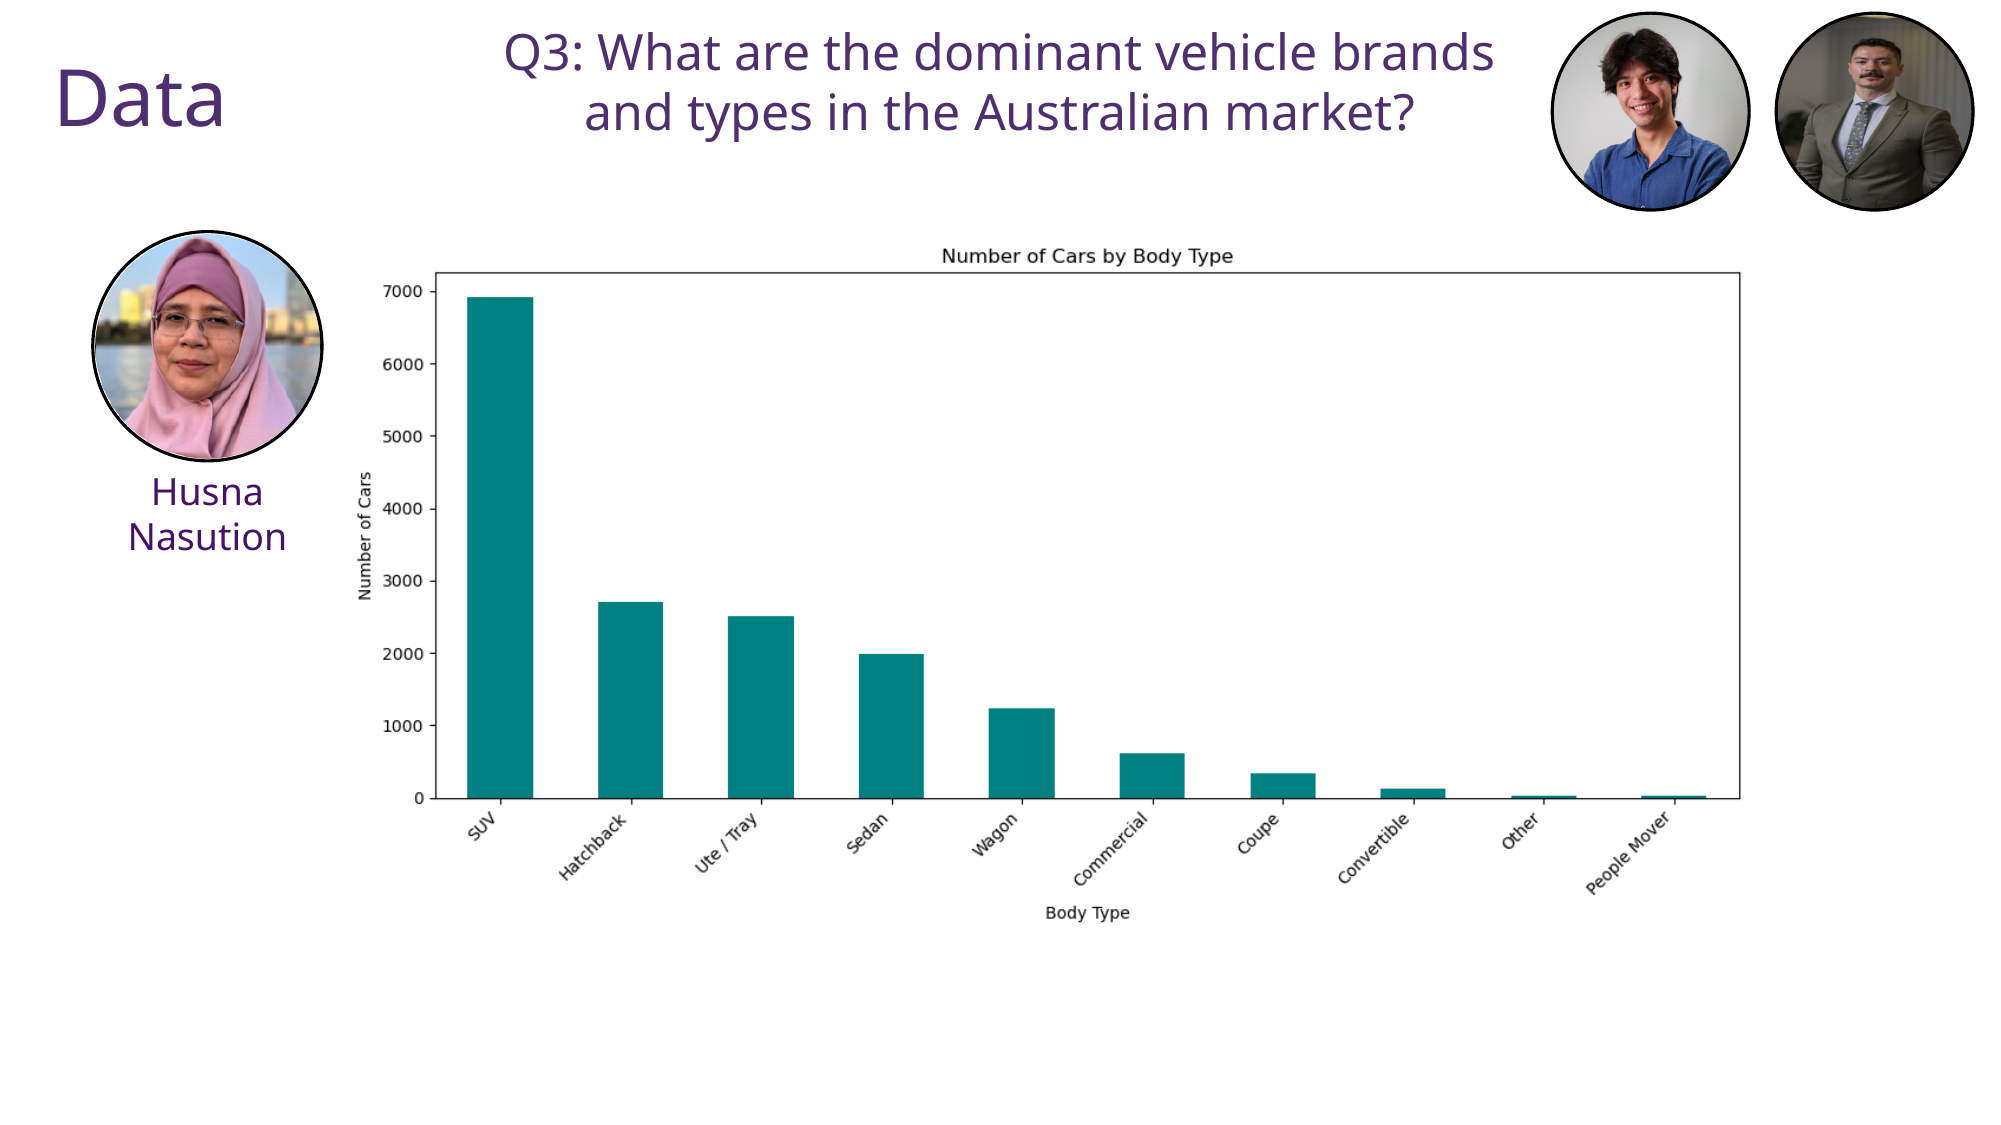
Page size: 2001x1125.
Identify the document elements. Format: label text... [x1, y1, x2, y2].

text_box [91, 230, 324, 463]
text_box [1774, 11, 1975, 212]
text_box Data [38, 51, 744, 152]
picture [341, 231, 1758, 940]
text_box Q3: What are the dominant vehicle brands and types in the Australian market? [474, 13, 1526, 148]
text_box [1550, 11, 1751, 212]
text_box Husna Nasution [73, 460, 341, 566]
